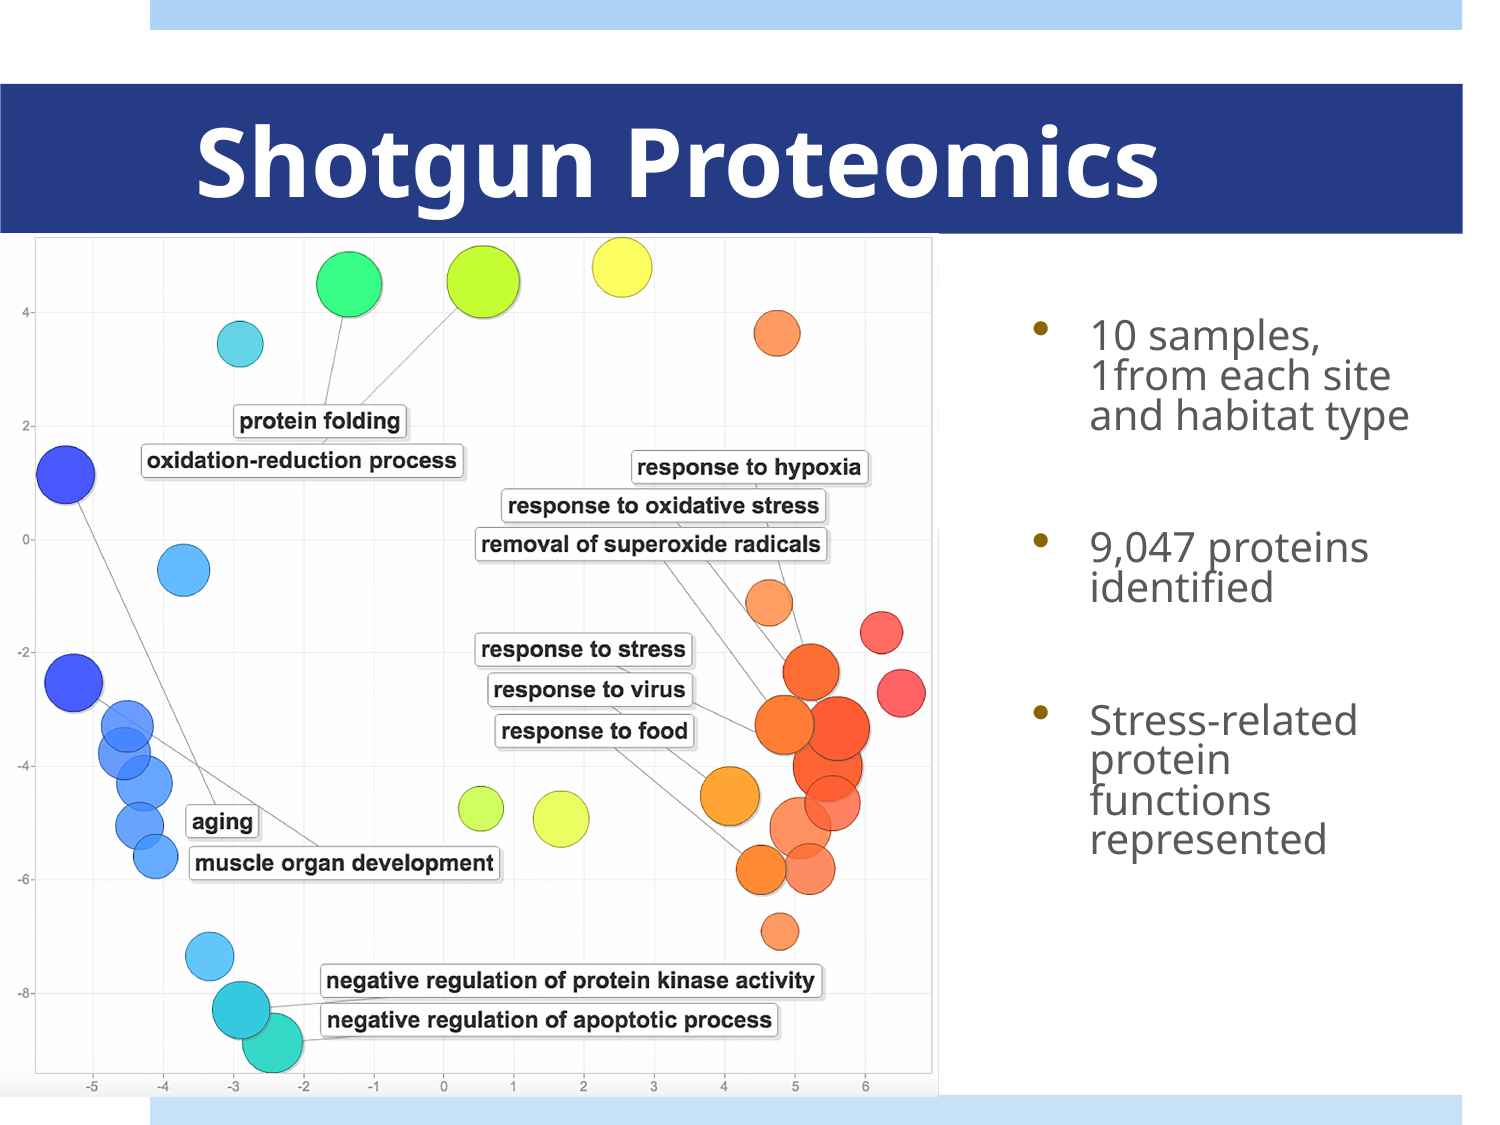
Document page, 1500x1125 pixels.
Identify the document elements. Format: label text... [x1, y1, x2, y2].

list 10 samples, 1from each site and habitat type 9,047 proteins identified Stress-related protein functions represented [961, 311, 1439, 882]
title Shotgun Proteomics [0, 83, 1463, 234]
picture [0, 233, 939, 1098]
